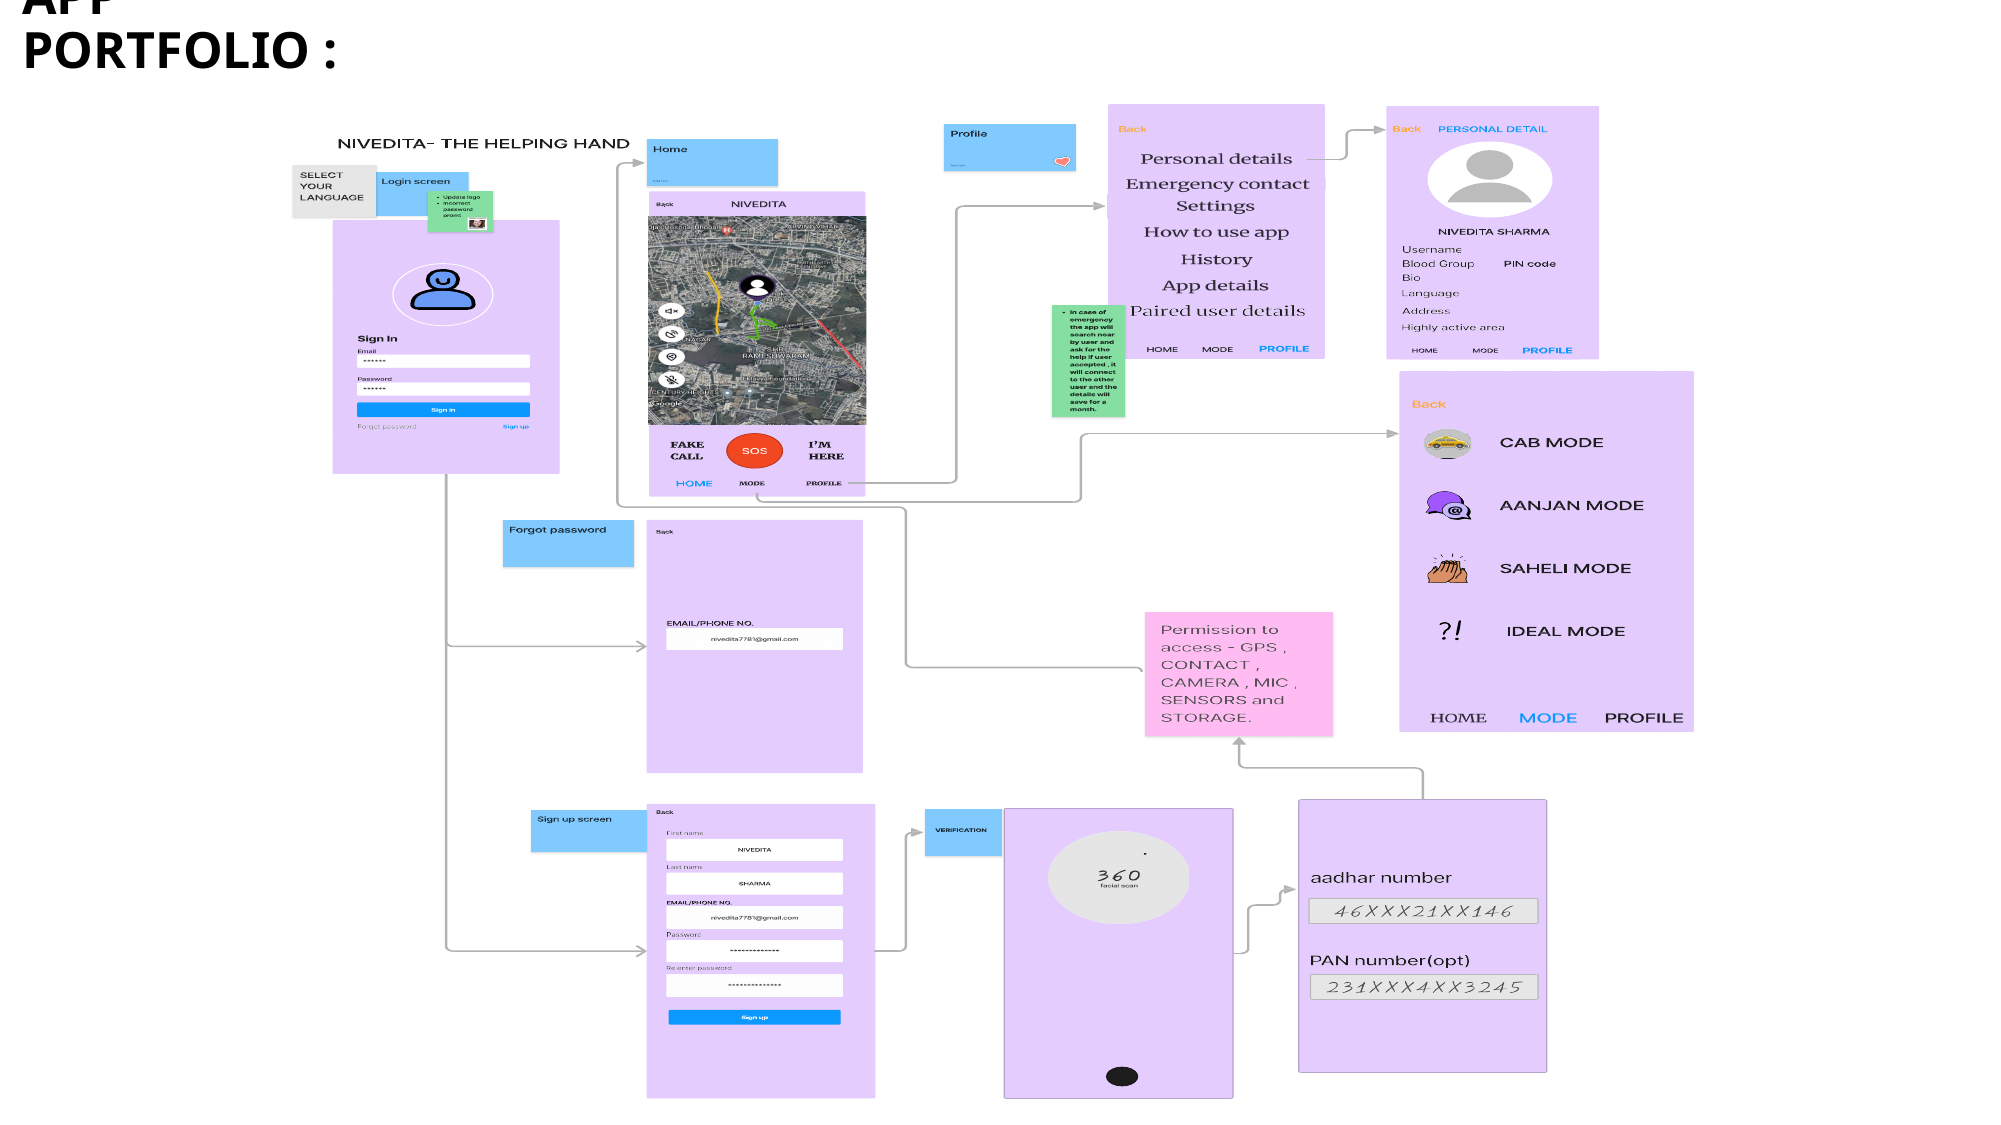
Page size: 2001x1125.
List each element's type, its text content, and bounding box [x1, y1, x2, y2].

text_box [0, 75, 1994, 1125]
title APP PORTFOLIO : [22, 12, 409, 75]
